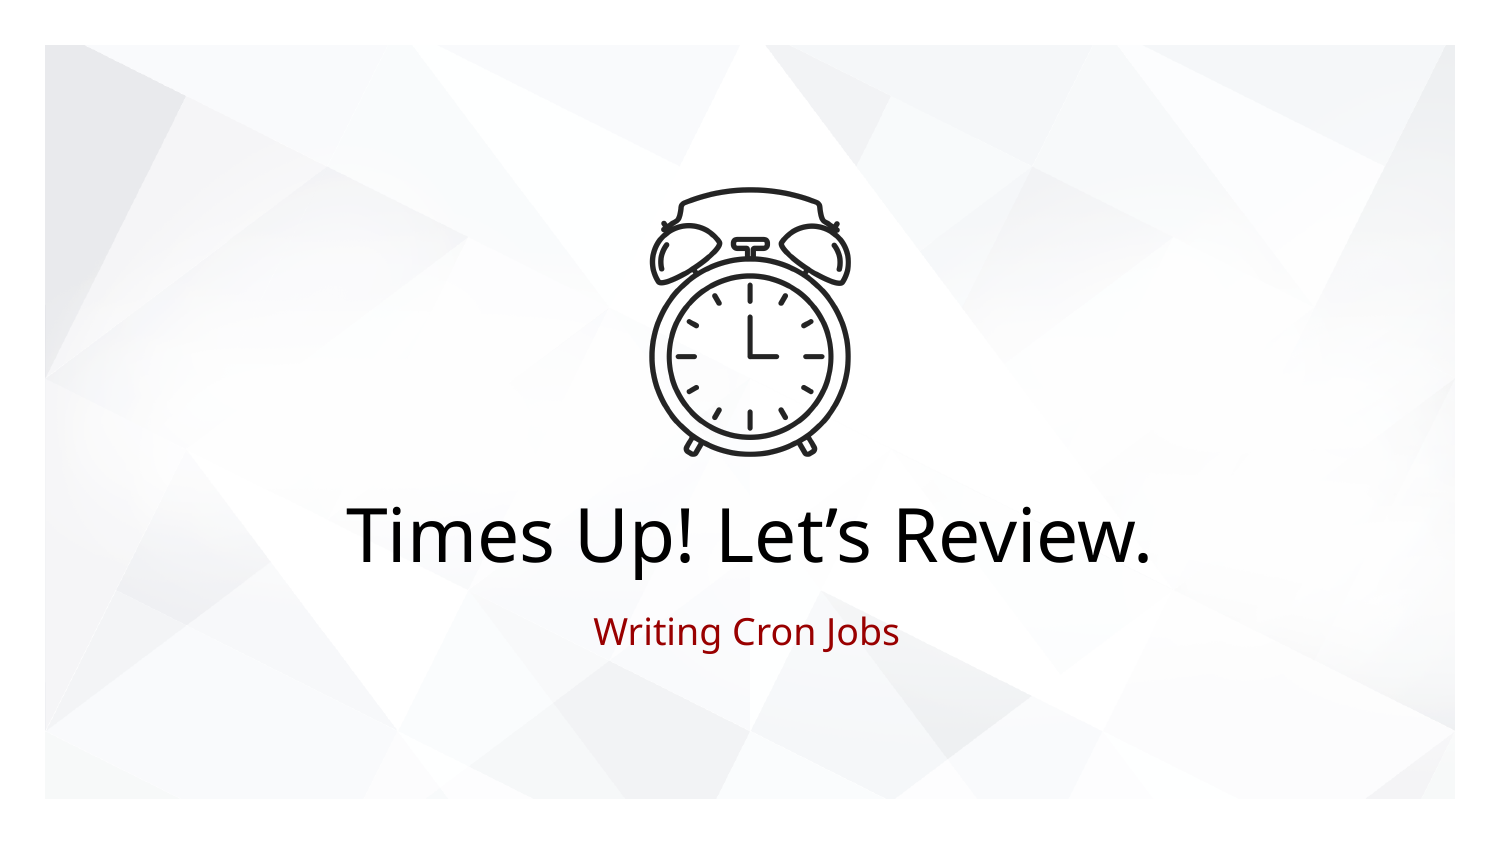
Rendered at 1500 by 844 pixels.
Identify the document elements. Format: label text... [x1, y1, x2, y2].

picture [45, 45, 1455, 799]
text_box Writing Cron Jobs [366, 592, 1128, 713]
